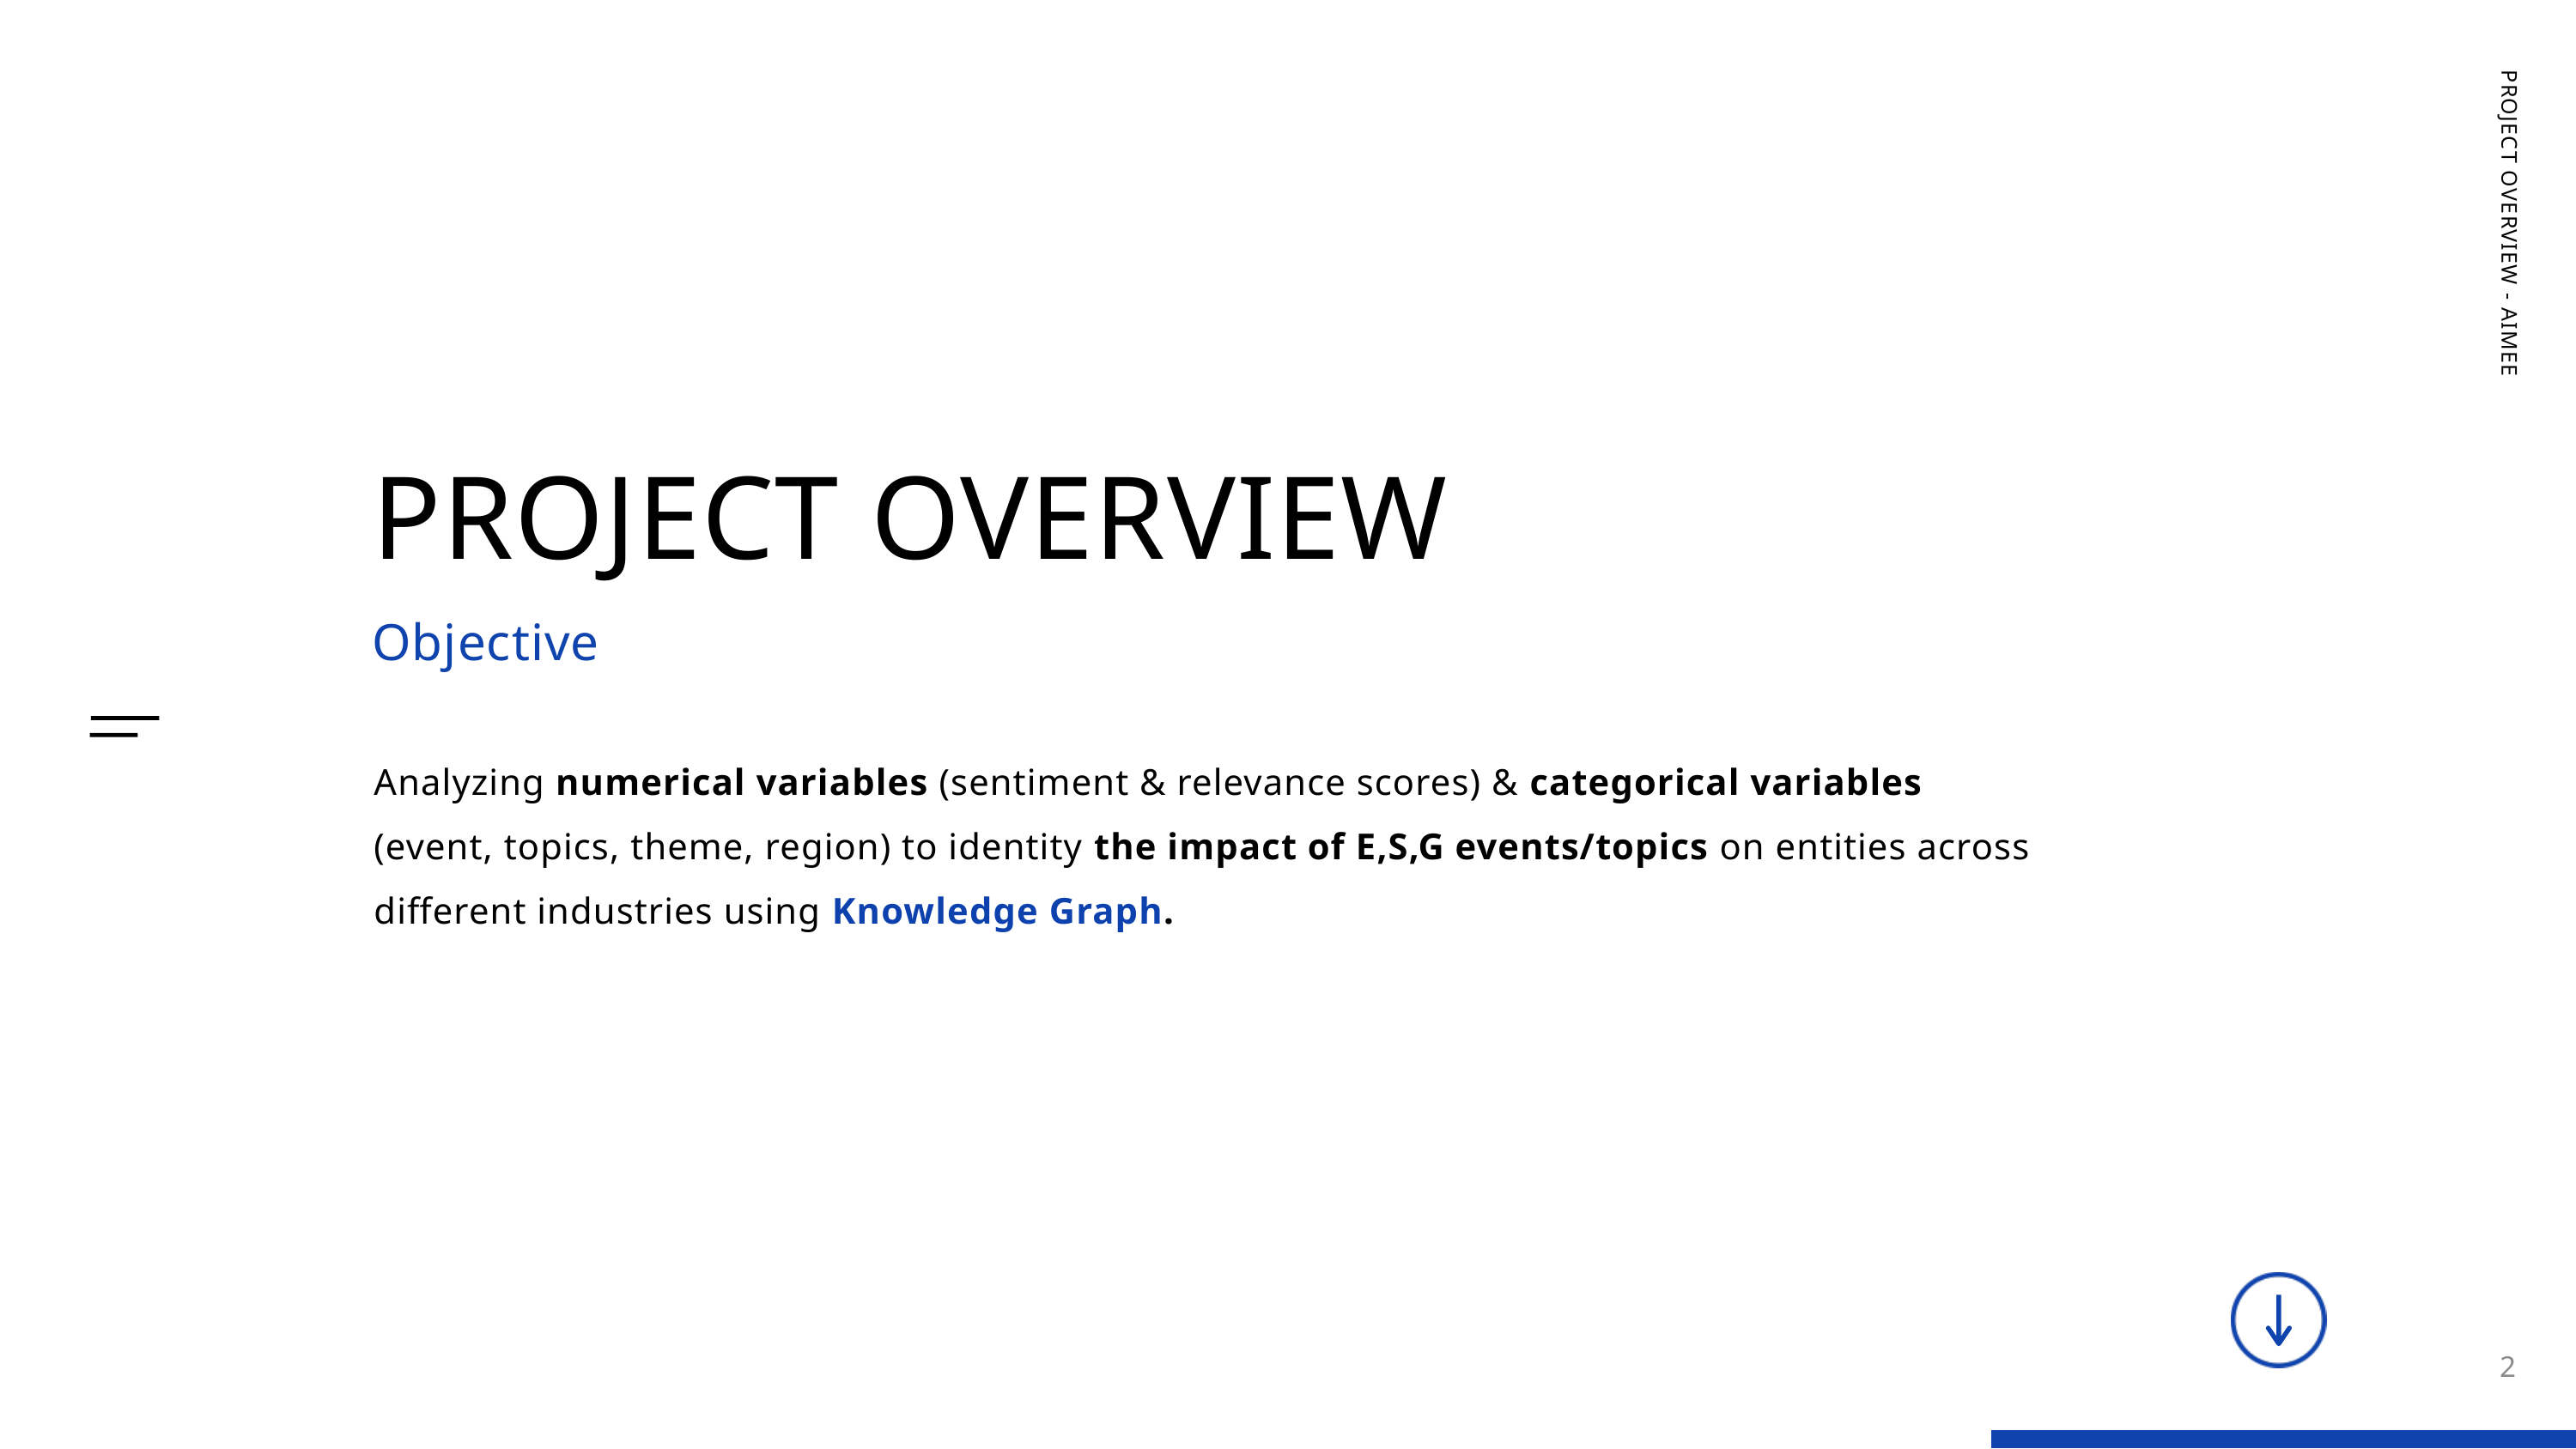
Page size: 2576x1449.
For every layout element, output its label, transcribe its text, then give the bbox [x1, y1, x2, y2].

slide_number 2 [2228, 1342, 2530, 1394]
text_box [2231, 1272, 2327, 1368]
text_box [1991, 1429, 2576, 1449]
text_box PROJECT OVERVIEW - AIMEE [2497, 70, 2528, 535]
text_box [372, 455, 2072, 1105]
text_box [89, 700, 160, 752]
